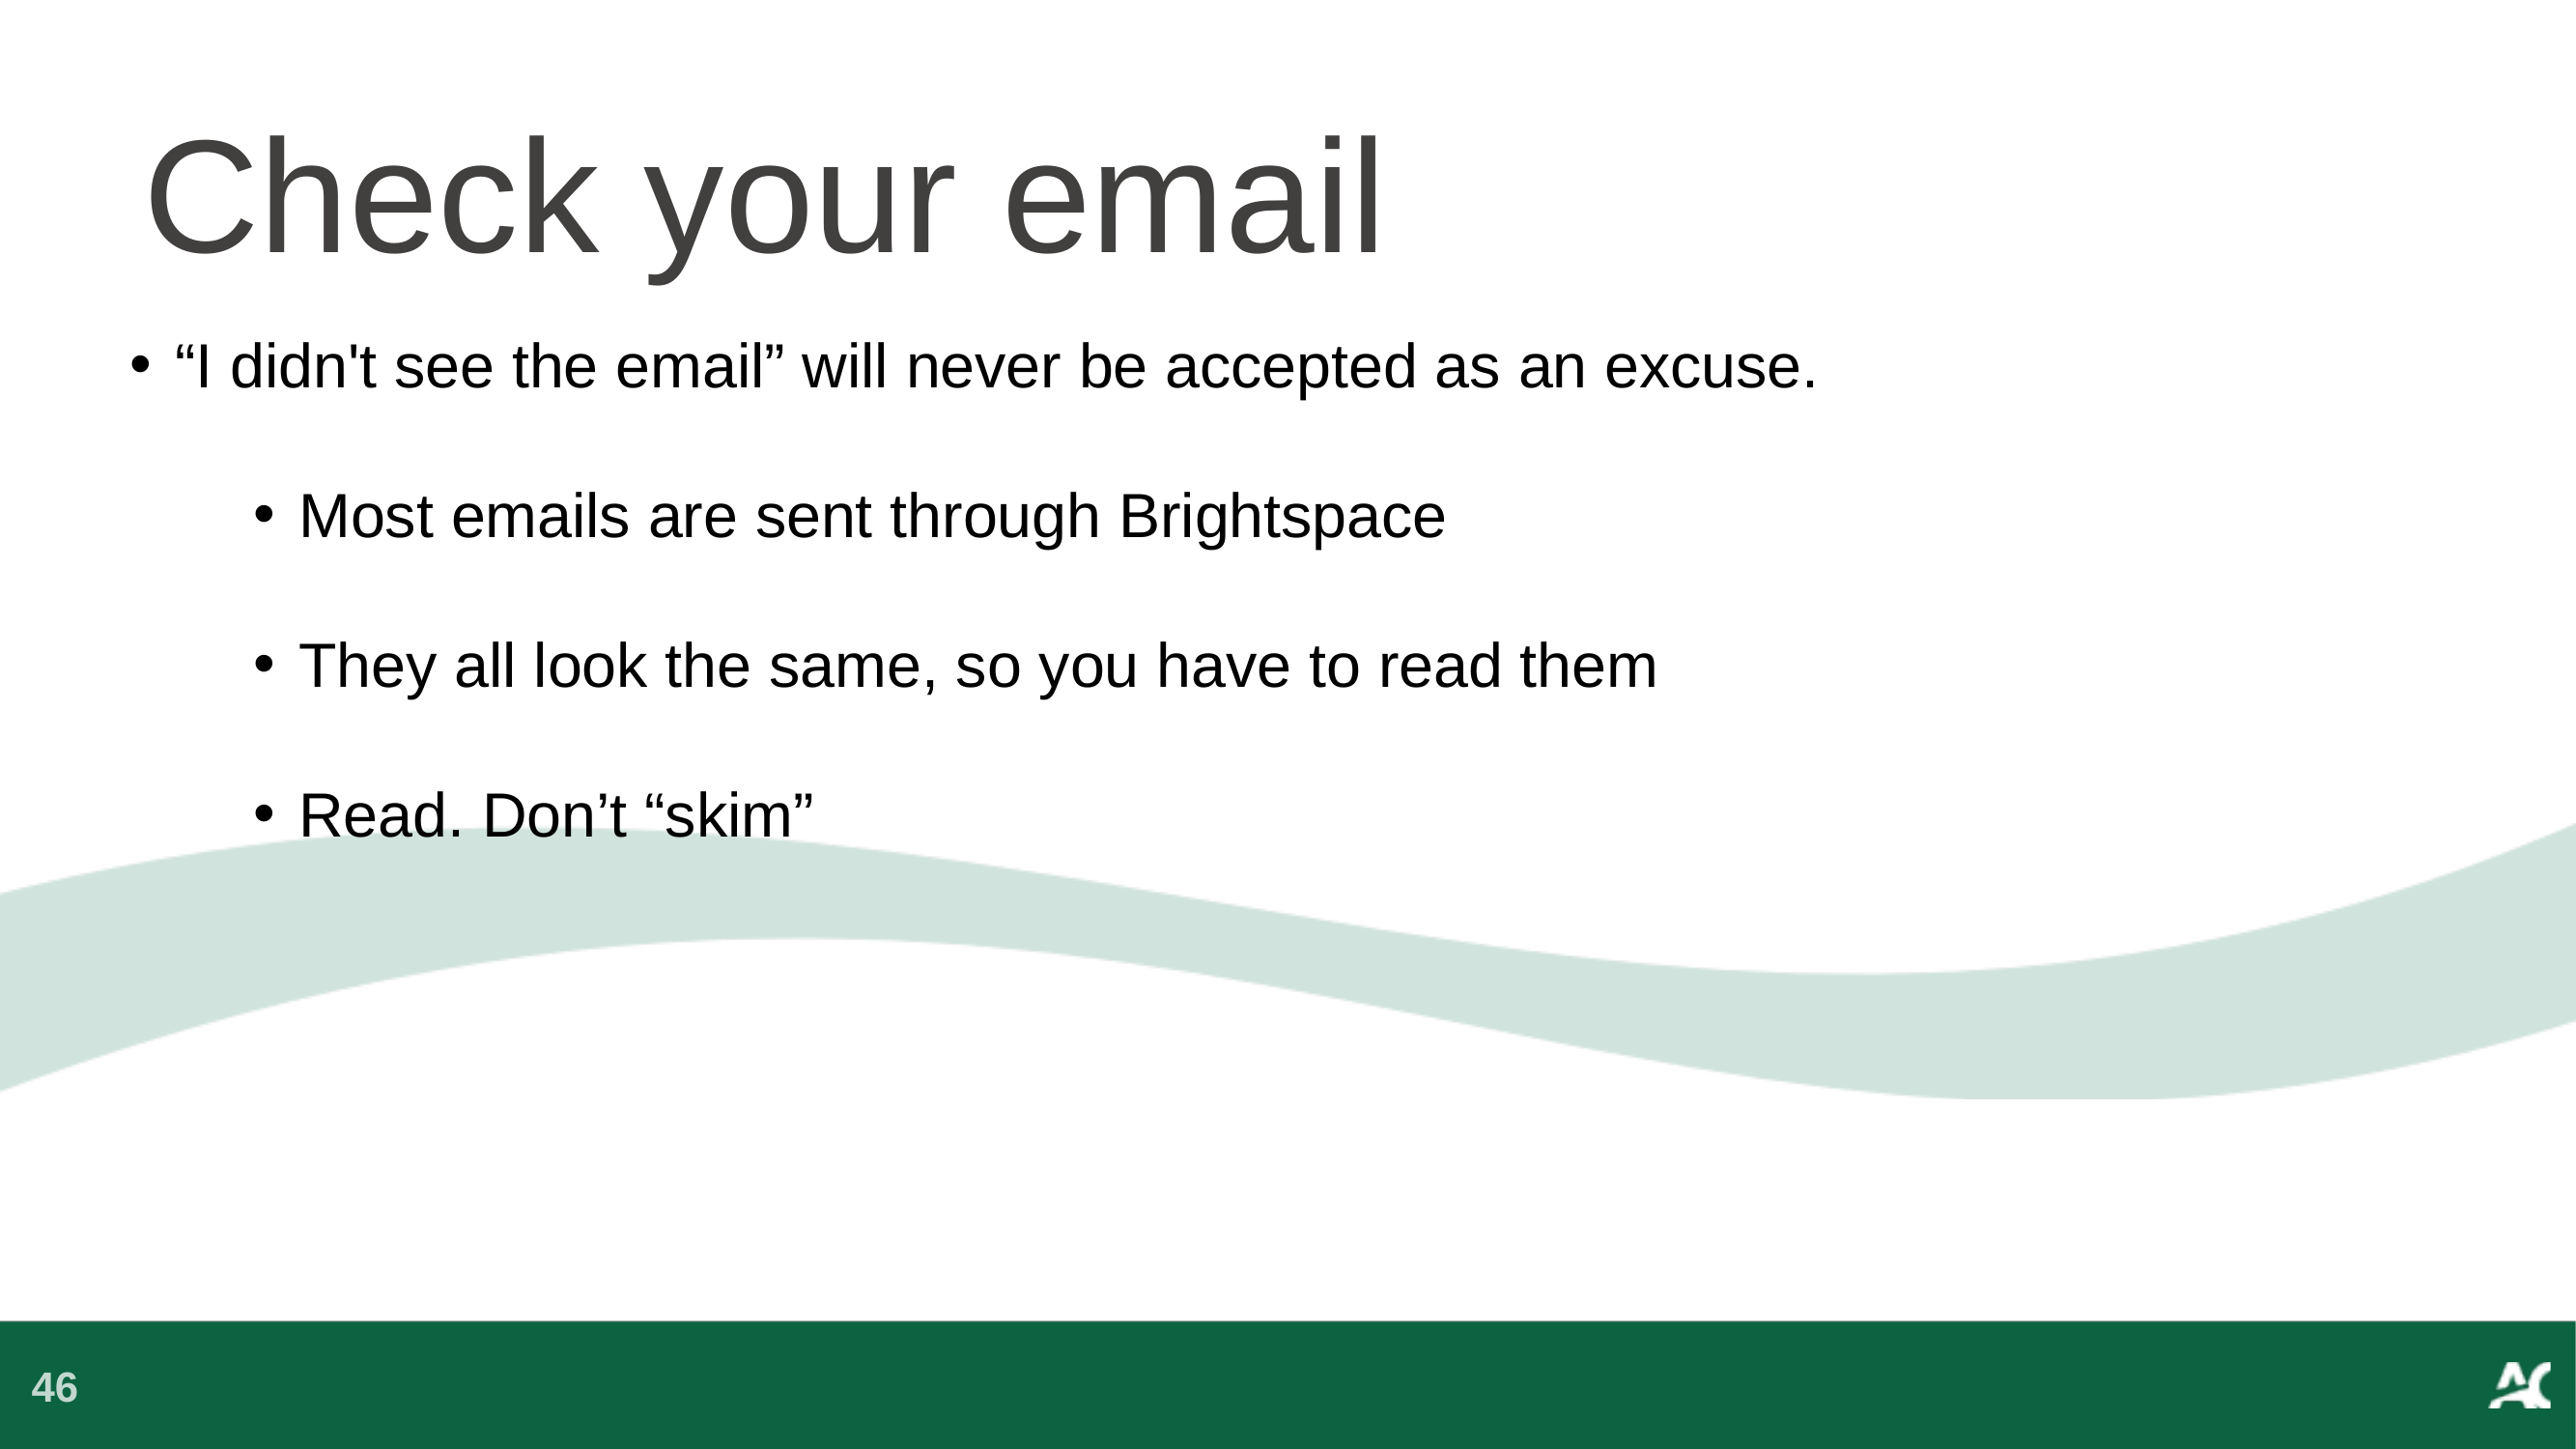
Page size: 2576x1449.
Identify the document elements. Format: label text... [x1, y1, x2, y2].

text_box Check your email [128, 122, 1883, 318]
text_box [131, 333, 2393, 1307]
text_box “I didn't see the email” will never be accepted as an excuse. Most emails are sent through Brightspace They all look the same, so you have to read them Read. Don’t “skim” [115, 318, 2347, 857]
slide_number 46 [31, 1346, 116, 1424]
